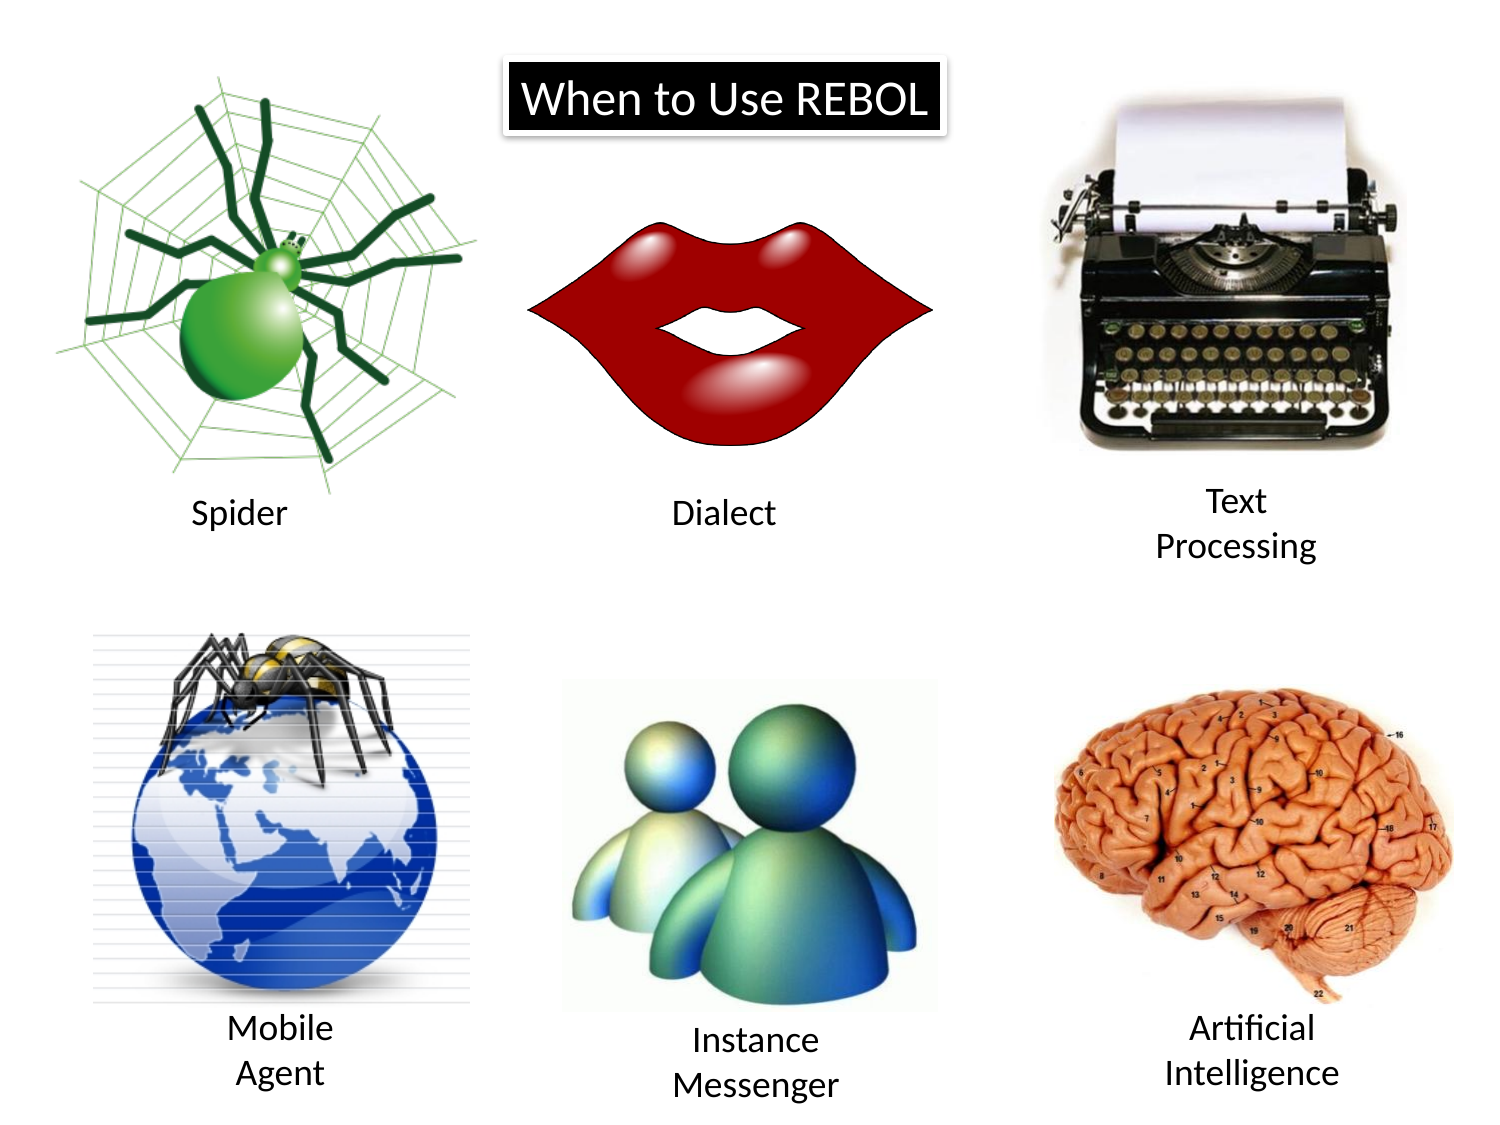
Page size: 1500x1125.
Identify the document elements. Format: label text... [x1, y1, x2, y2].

text_box When to Use REBOL [566, 55, 947, 136]
picture [1054, 683, 1454, 1008]
text_box Mobile Agent [211, 1016, 349, 1101]
text_box Artificial Intelligence [1149, 1017, 1355, 1101]
picture [0, 0, 938, 1013]
text_box Instance Messenger [657, 1020, 855, 1112]
text_box Text Processing [1140, 468, 1333, 574]
picture [1030, 81, 1407, 456]
text_box Dialect [657, 480, 792, 541]
